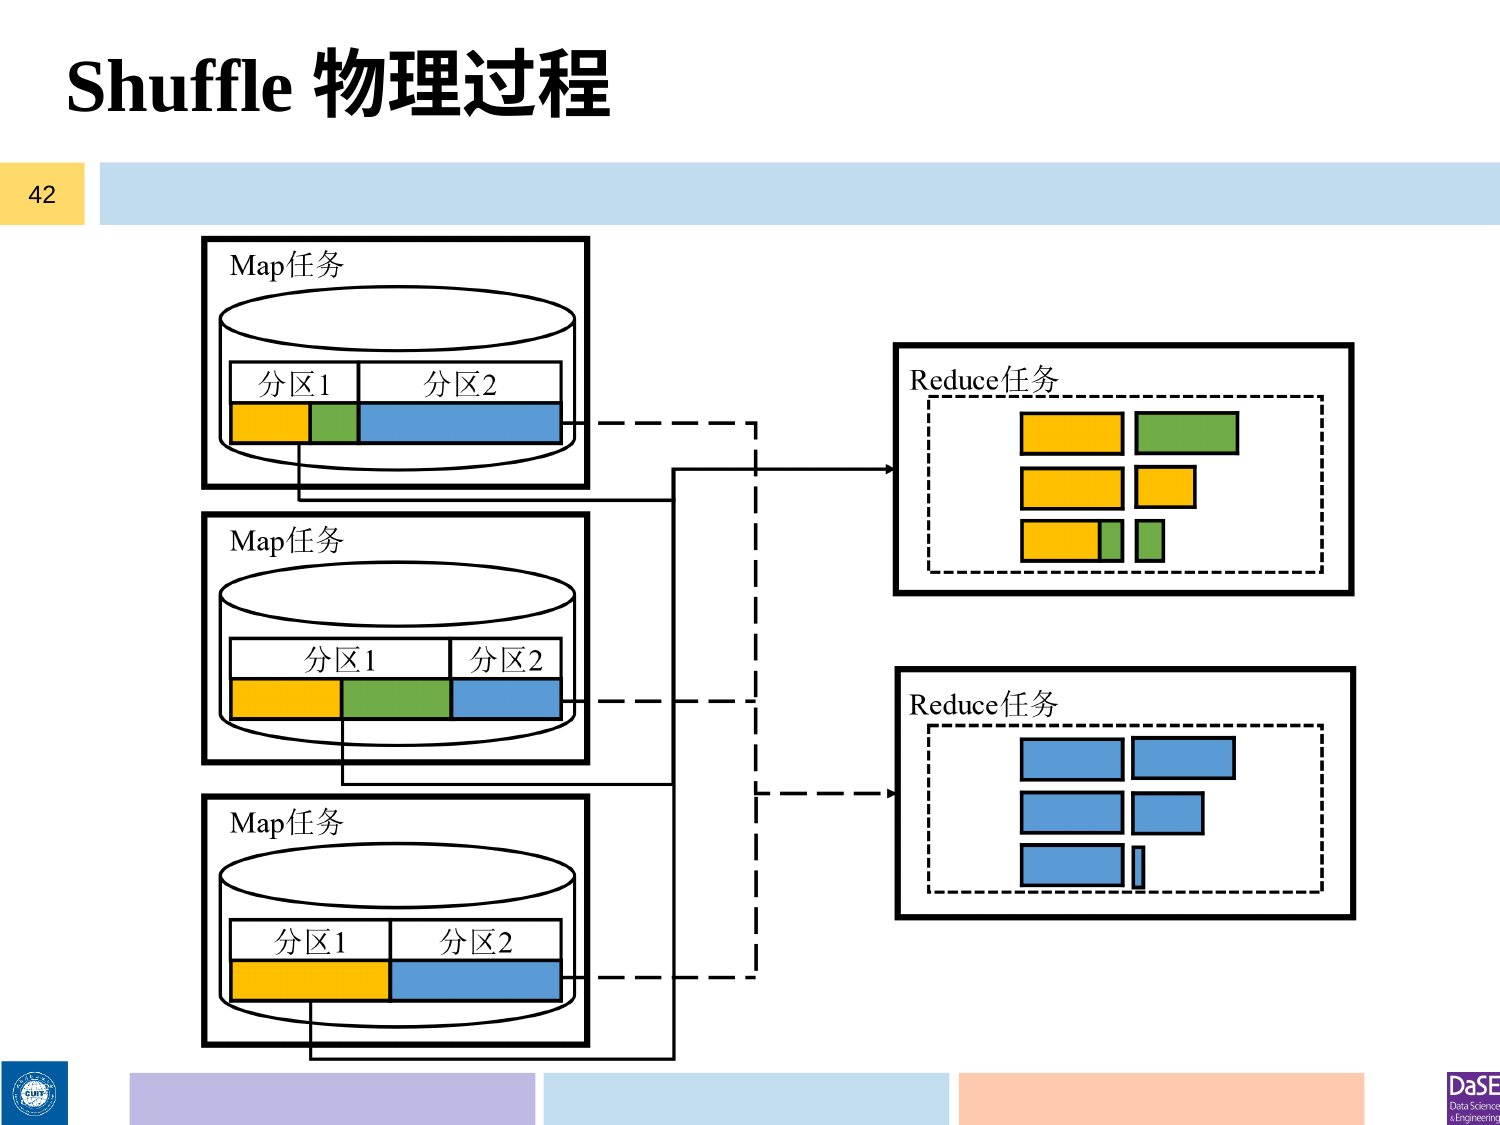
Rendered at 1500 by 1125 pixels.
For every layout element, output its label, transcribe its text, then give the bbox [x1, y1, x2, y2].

picture [0, 1059, 69, 1125]
picture [1447, 1072, 1500, 1125]
slide_number 42 [0, 162, 85, 225]
title Shuffle物理过程 [50, 0, 1459, 175]
picture [199, 232, 1357, 1061]
